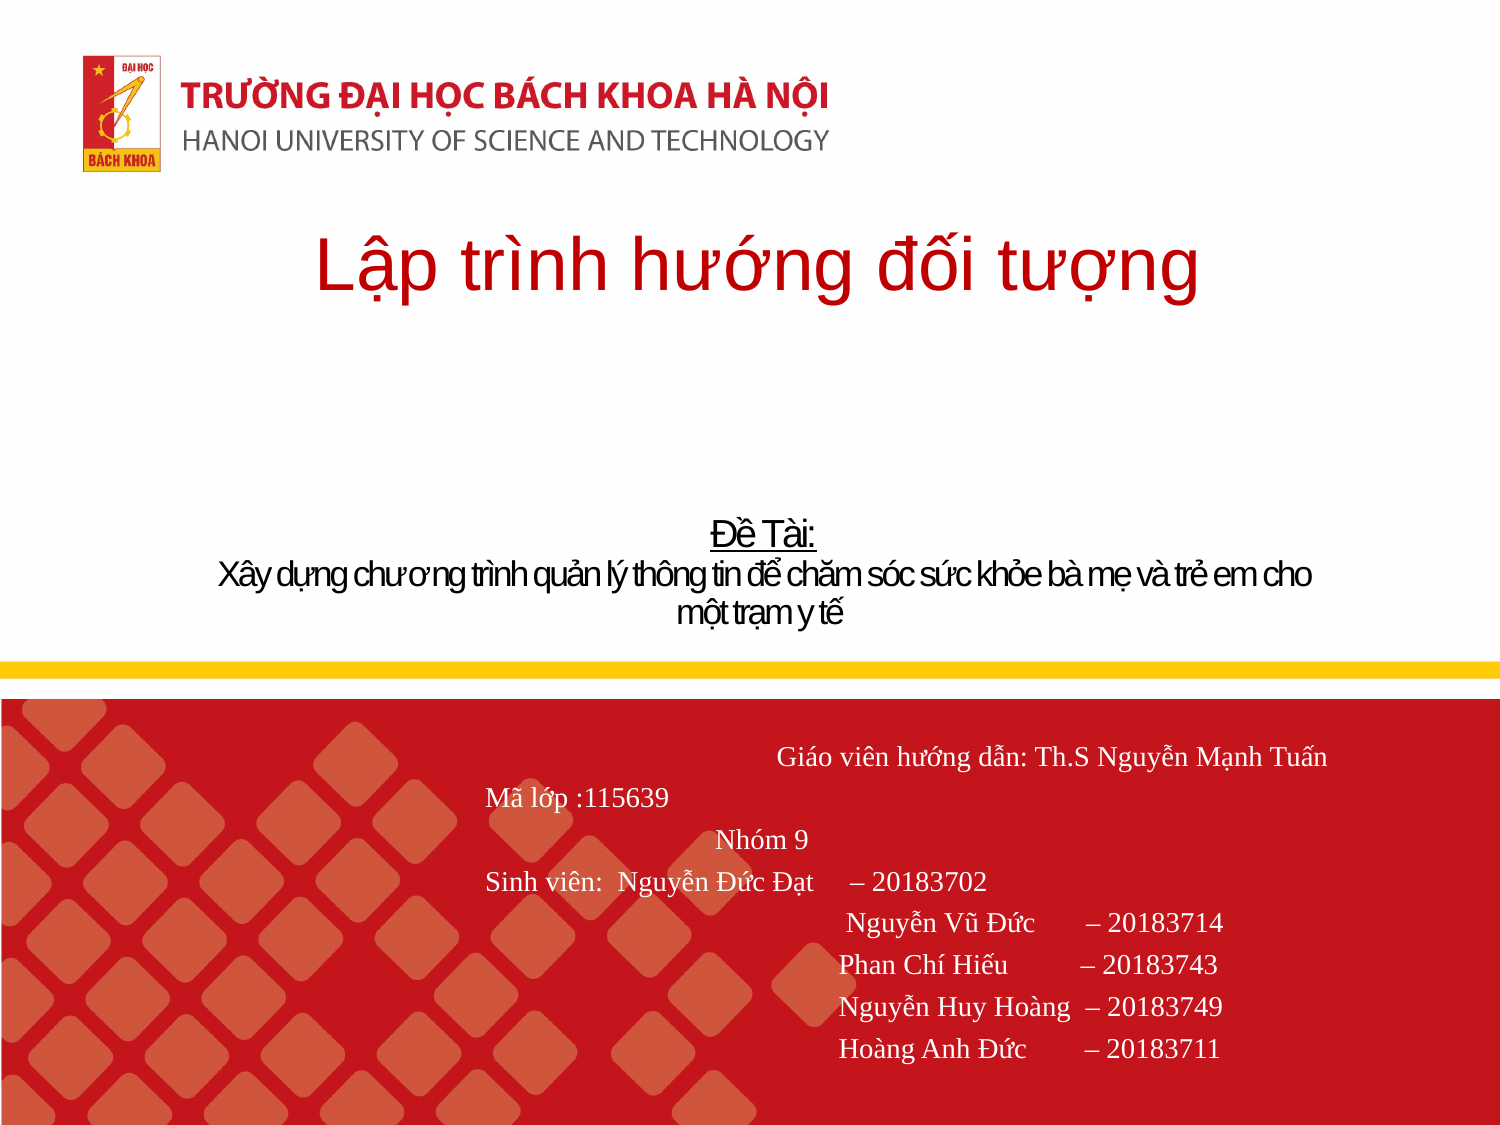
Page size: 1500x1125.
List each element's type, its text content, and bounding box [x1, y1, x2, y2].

text_box Lập trình hướng đối tượng [299, 207, 1379, 313]
picture [0, 0, 1500, 1125]
subtitle Giáo viên hướng dẫn: Th.S Nguyễn Mạnh Tuấn Mã lớp :115639 Nhóm 9 Sinh viên: Nguyễn Đức Đạt – 20183702 Nguyễn Vũ Đức – 20183714 Phan Chí Hiếu – 20183743 Nguyễn Huy Hoàng – 20183749 Hoàng Anh Đức – 20183711 [330, 733, 1500, 1072]
title Đề Tài: Xây dựng chương trình quản lý thông tin để chăm sóc sức khỏe bà mẹ và trẻ em cho một trạm y tế [201, 248, 1327, 641]
